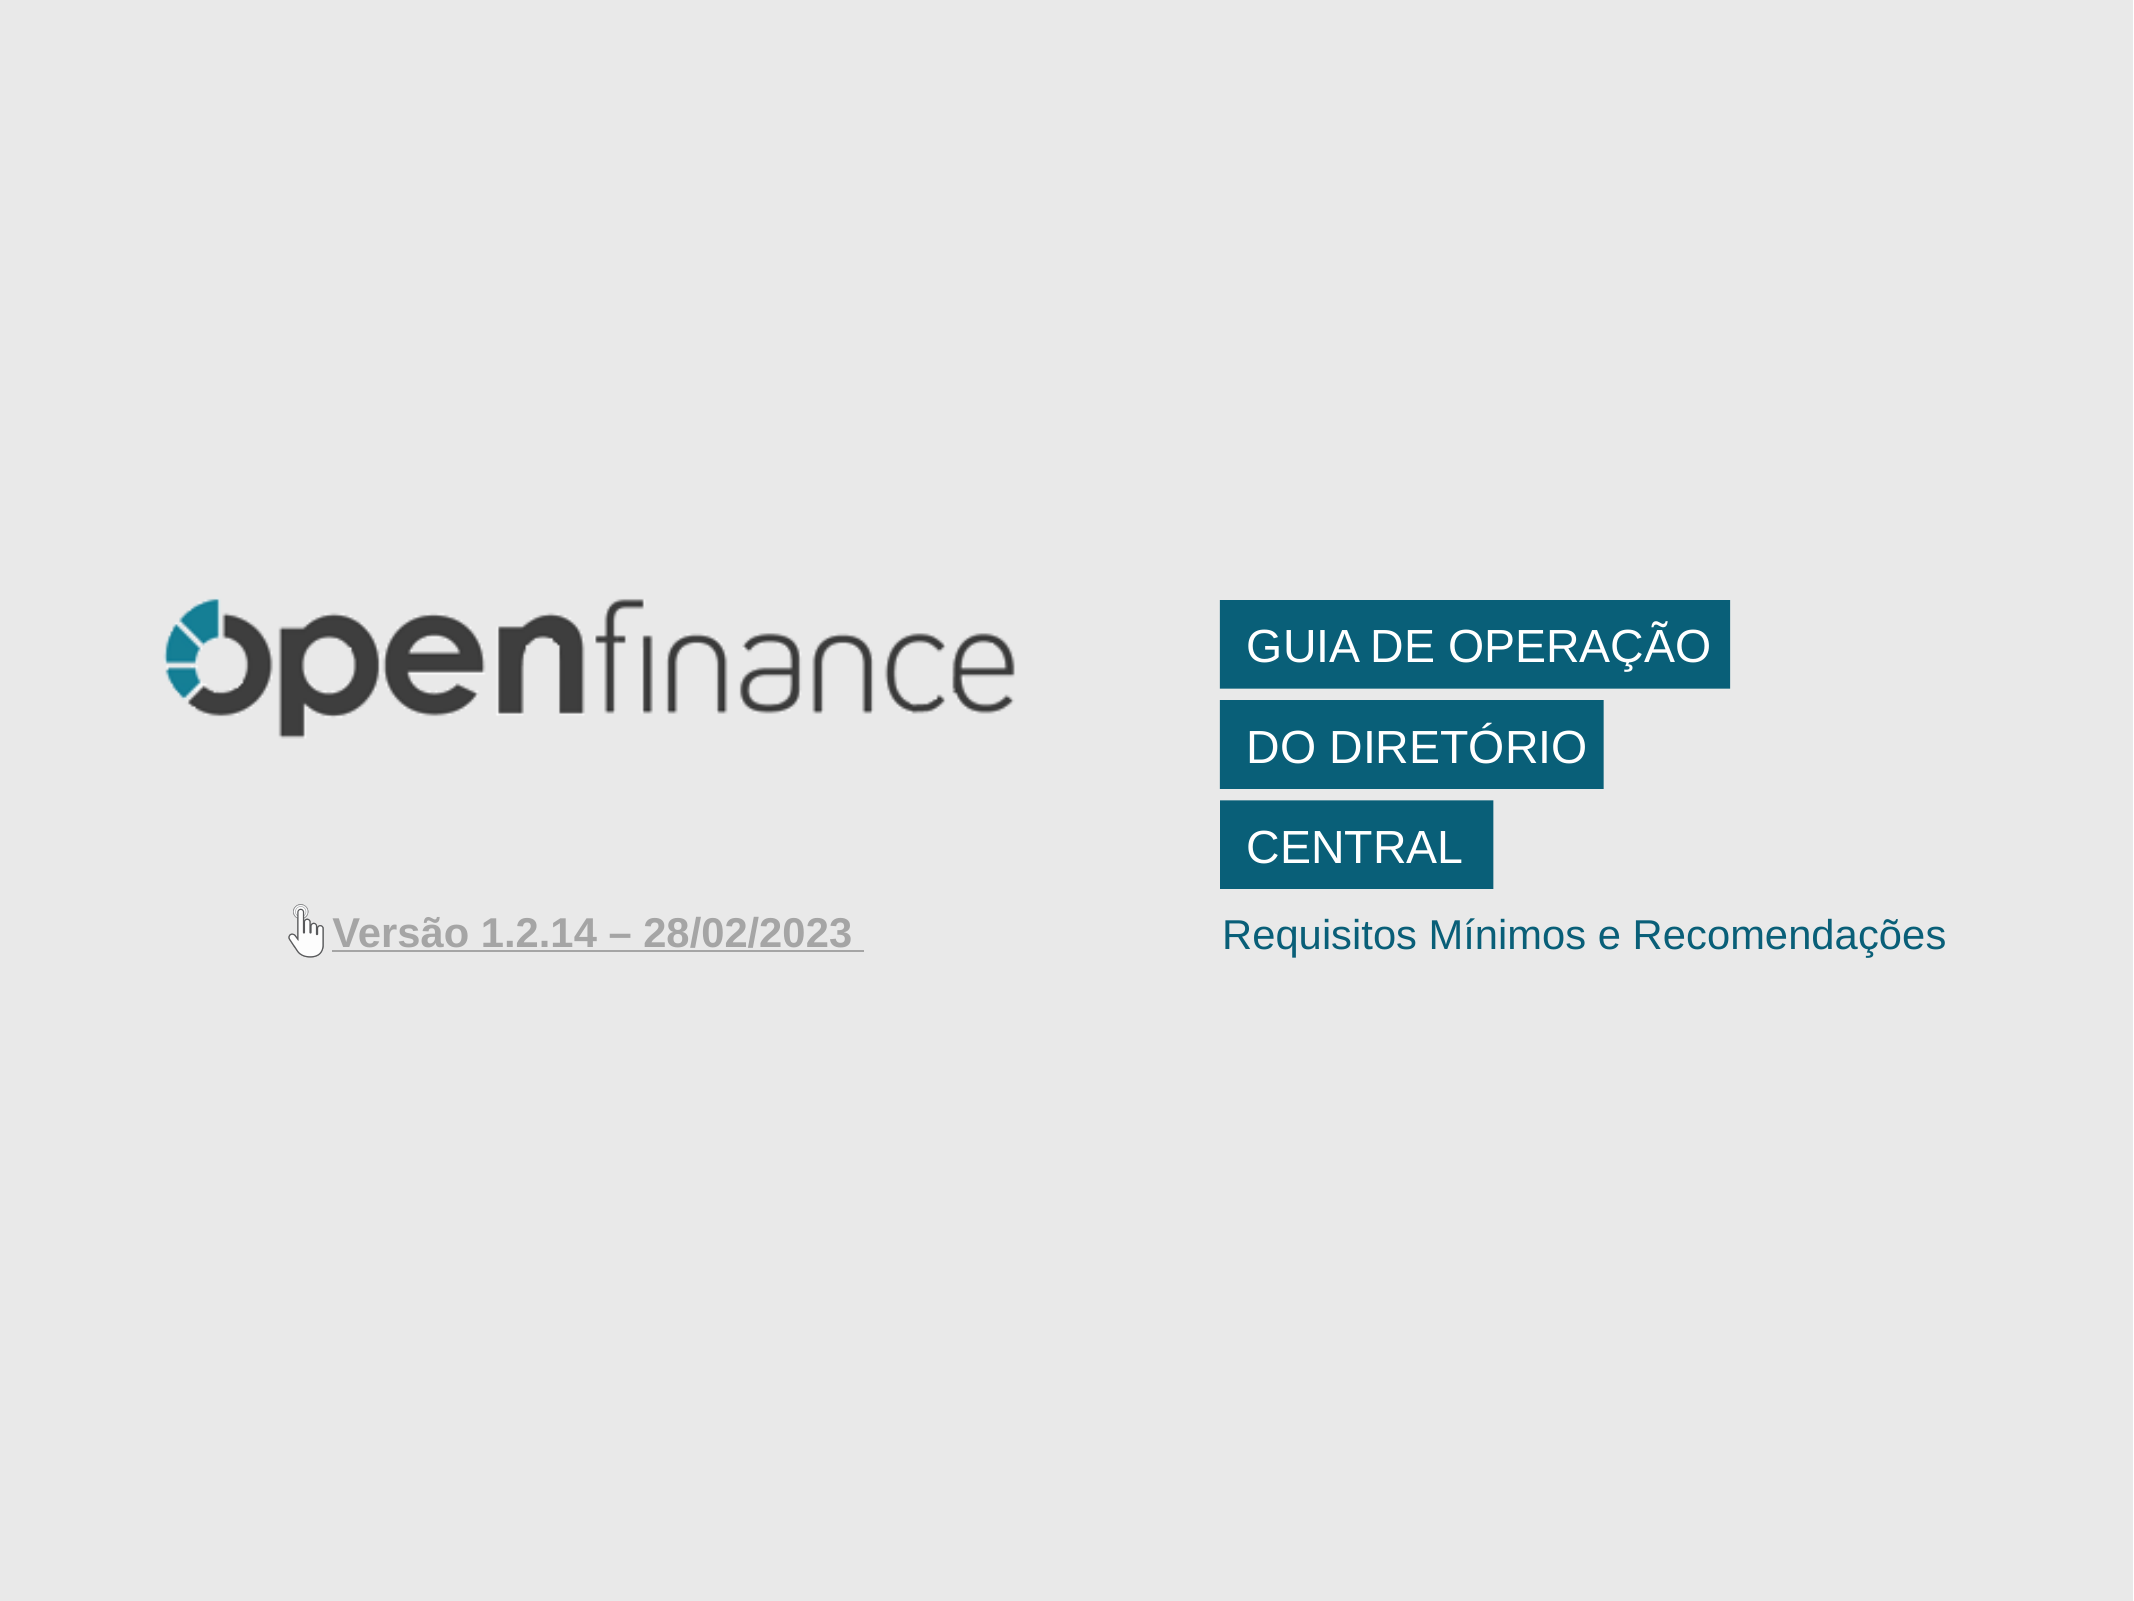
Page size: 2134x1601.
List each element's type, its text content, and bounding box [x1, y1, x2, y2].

picture [151, 582, 1035, 748]
text_box Requisitos Mínimos e Recomendações [1192, 883, 2016, 982]
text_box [277, 881, 903, 980]
text_box CENTRAL [1220, 800, 1494, 883]
text_box GUIA DE OPERAÇÃO [1219, 600, 1731, 689]
text_box DO DIRETÓRIO [1219, 700, 1604, 789]
